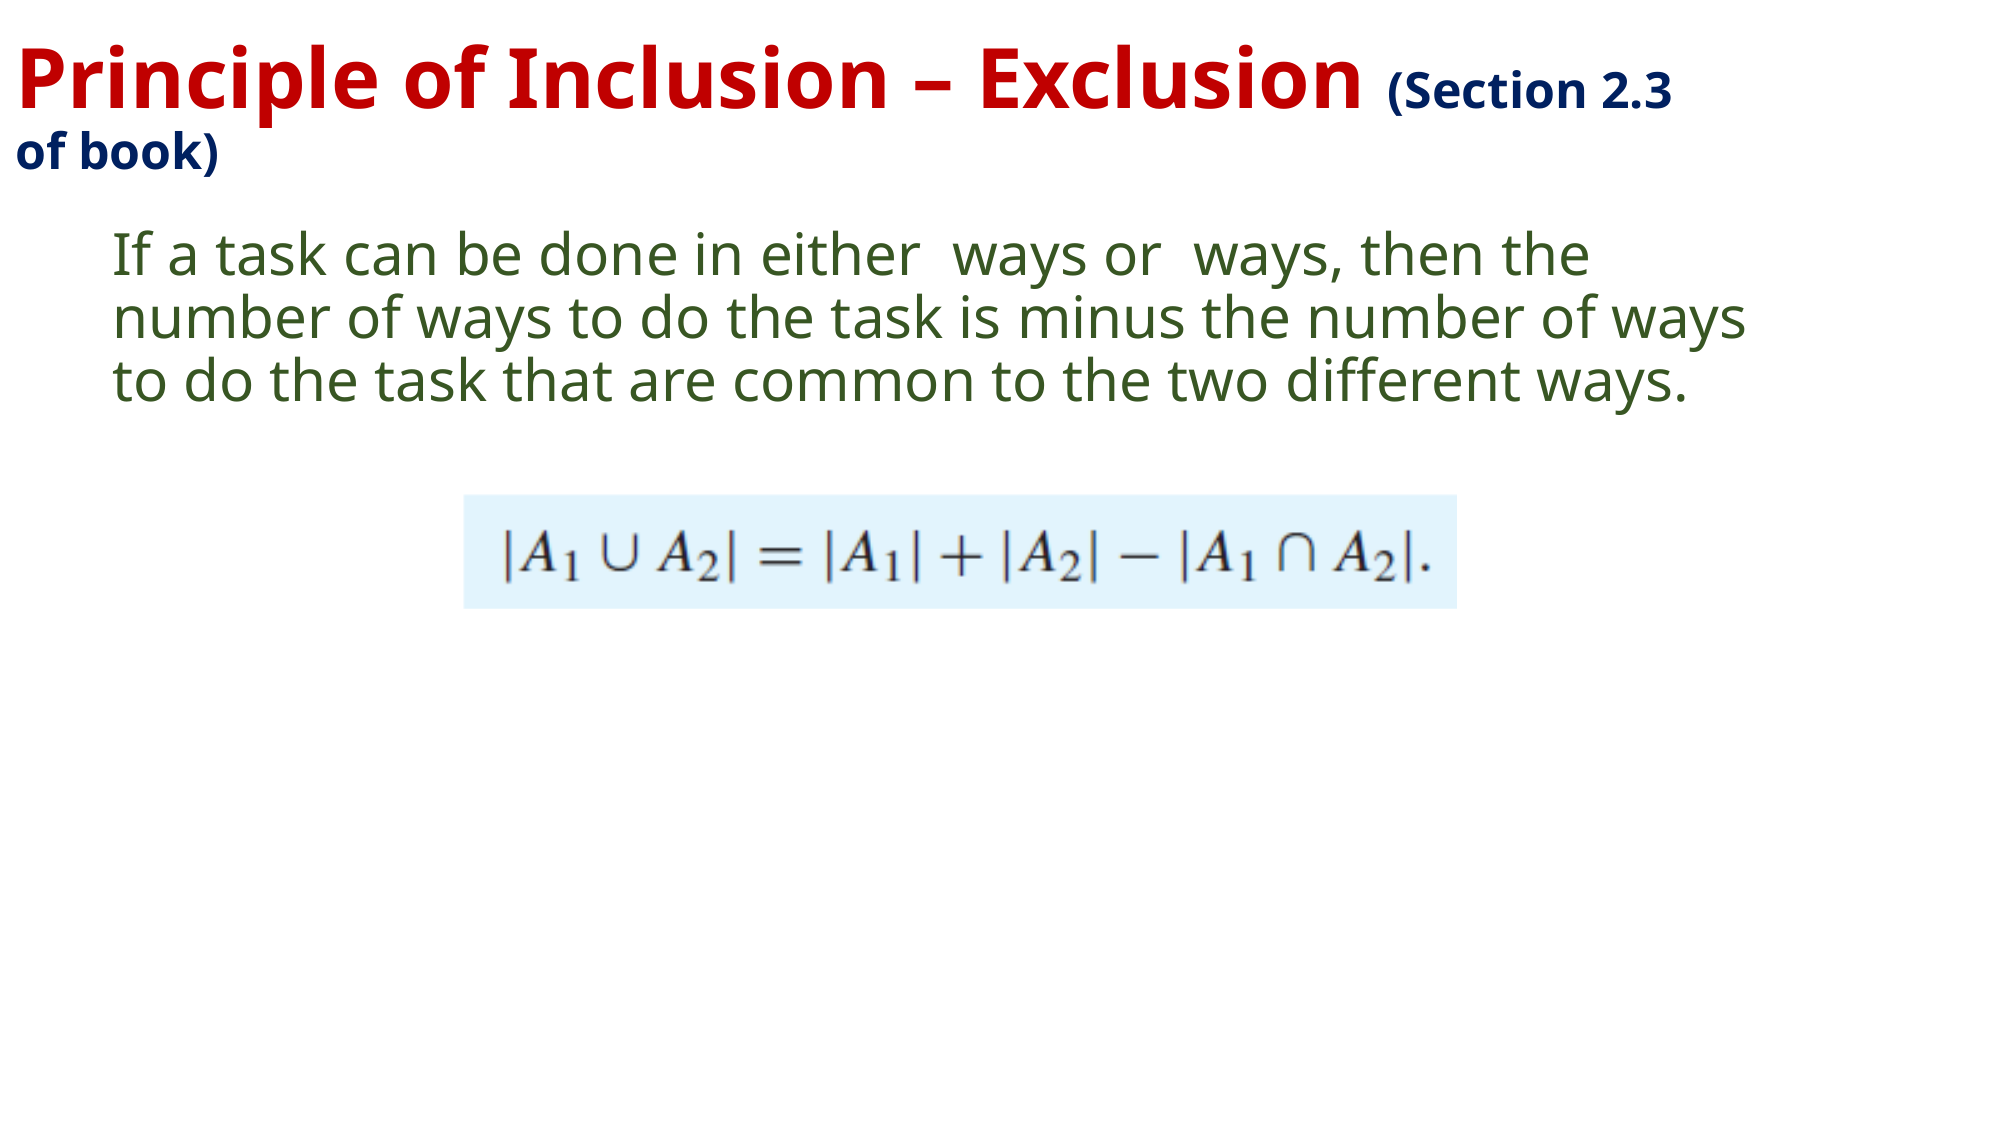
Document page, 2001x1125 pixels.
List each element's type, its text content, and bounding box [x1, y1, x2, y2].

text_box Principle of Inclusion – Exclusion (Section 2.3 of book) [0, 0, 1725, 218]
picture [462, 493, 1457, 609]
